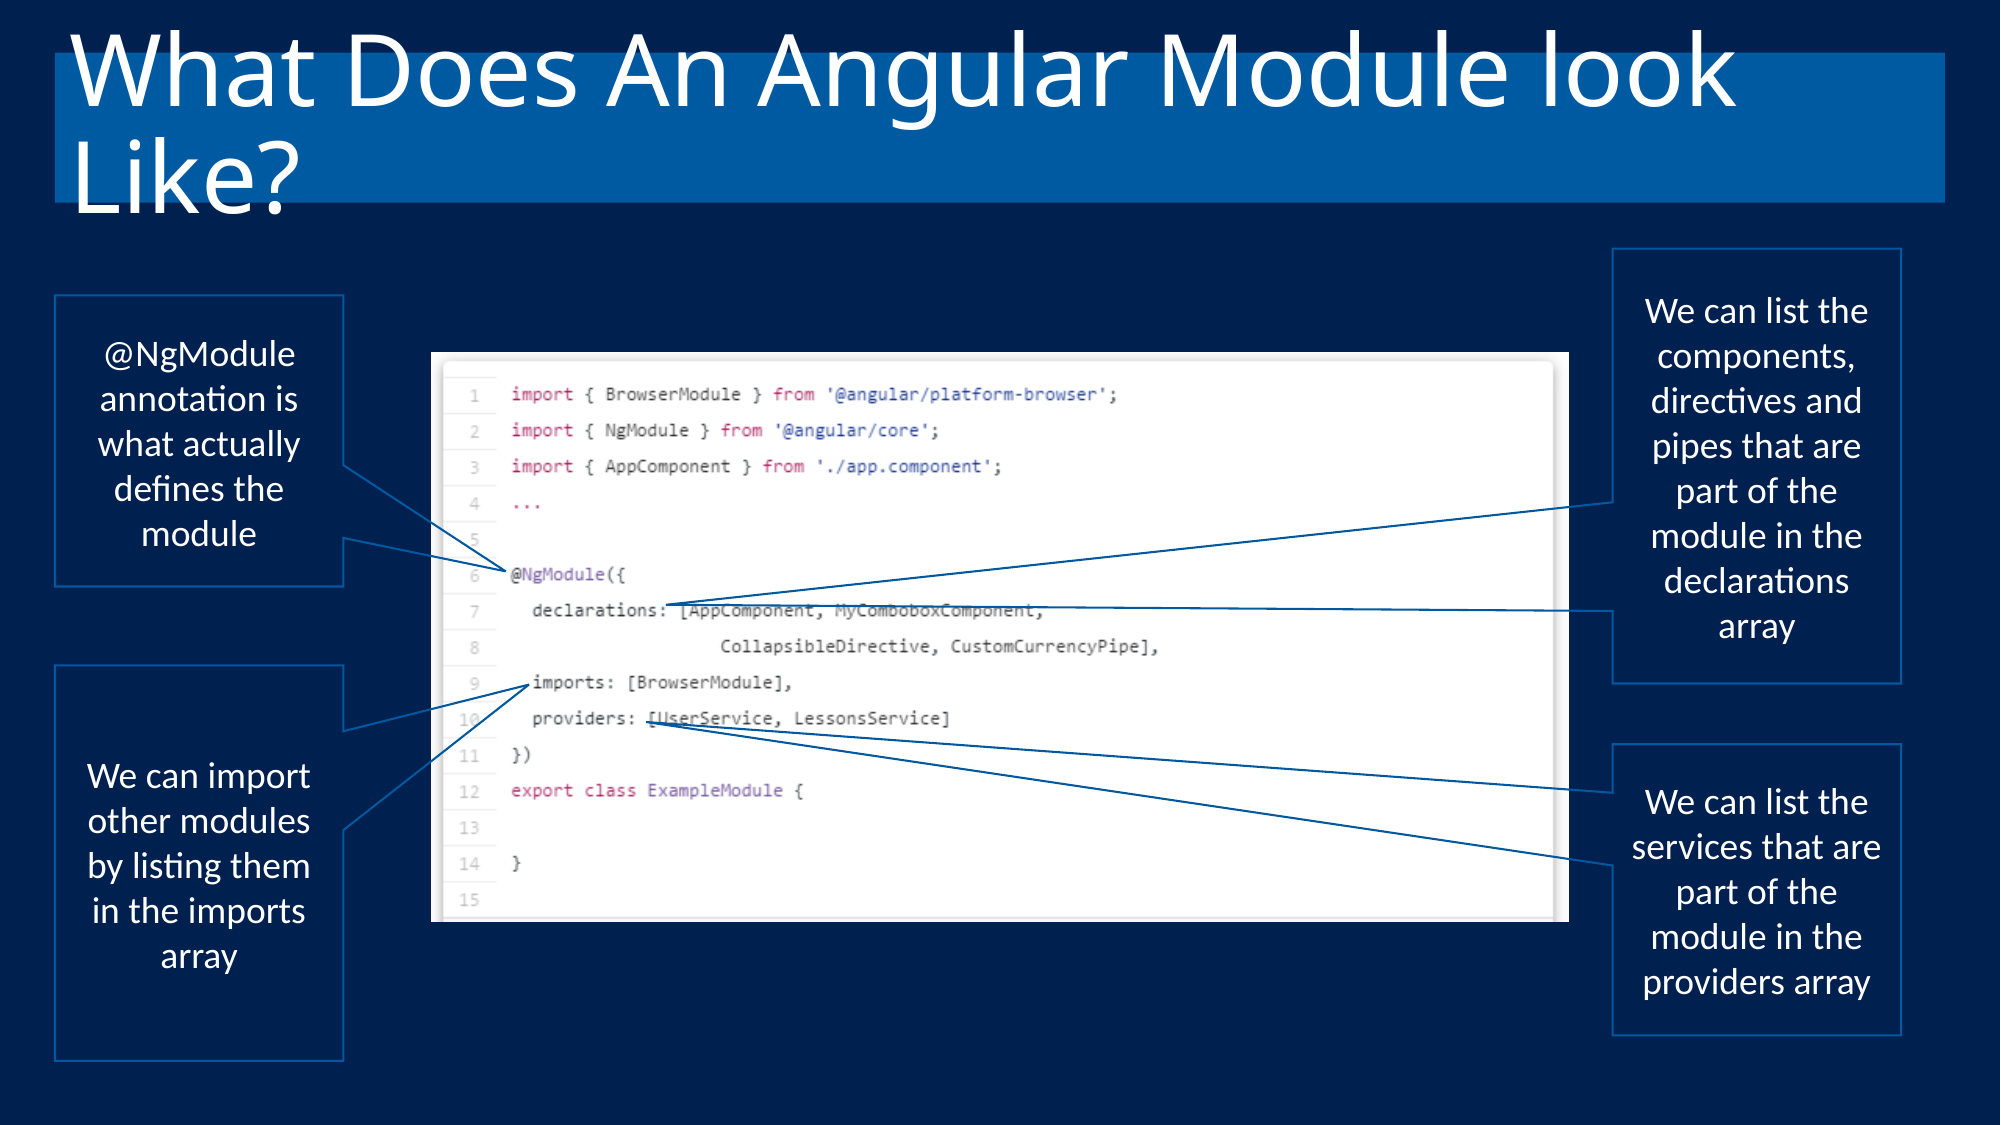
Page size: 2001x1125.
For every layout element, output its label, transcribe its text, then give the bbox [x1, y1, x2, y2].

text_box We can import other modules by listing them in the imports array [53, 664, 431, 1062]
text_box We can list the components, directives and pipes that are part of the module in the declarations array [1569, 247, 1903, 685]
title What Does An Angular Module look Like? [54, 52, 1945, 203]
picture [431, 352, 1569, 922]
text_box We can list the services that are part of the module in the providers array [1569, 743, 1903, 1037]
text_box @NgModule annotation is what actually defines the module [53, 294, 431, 588]
